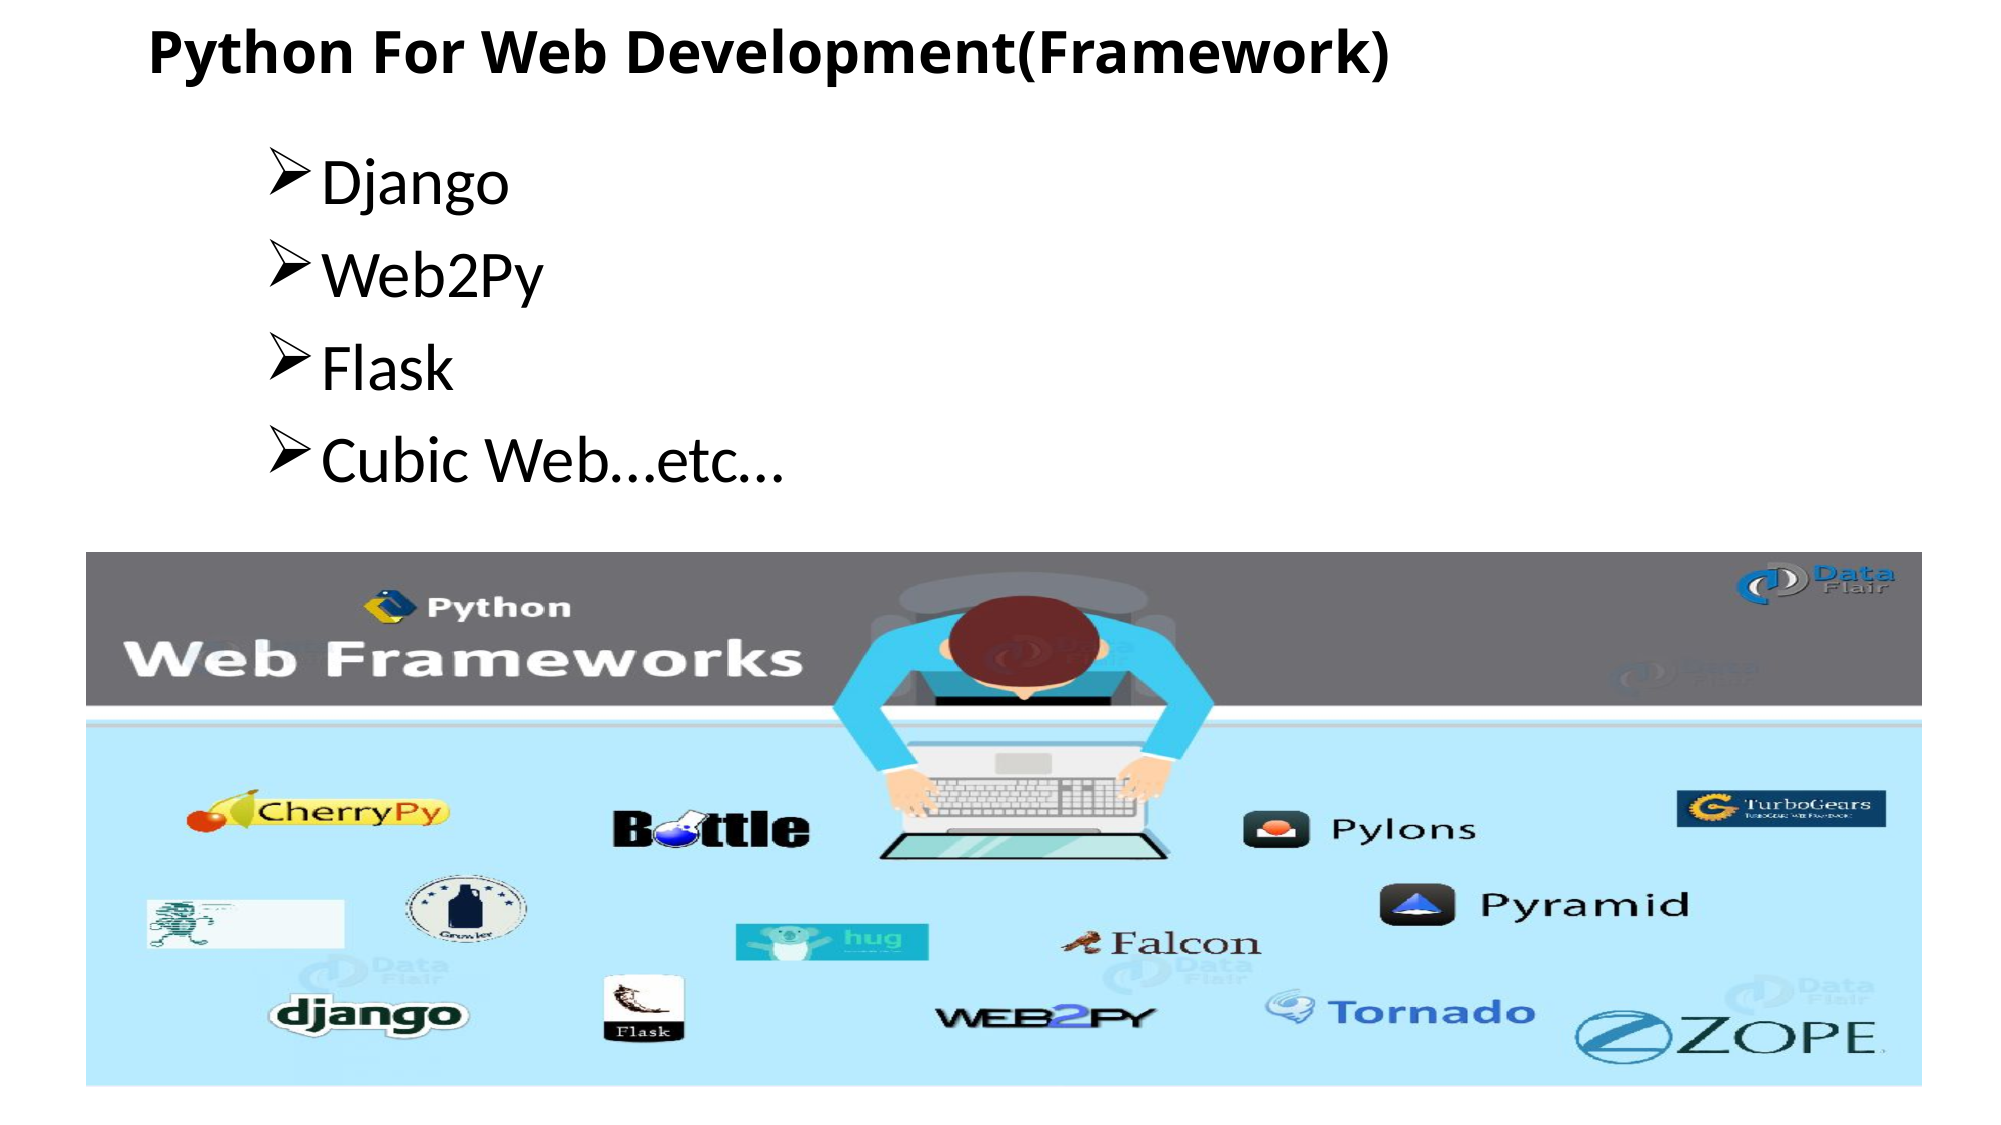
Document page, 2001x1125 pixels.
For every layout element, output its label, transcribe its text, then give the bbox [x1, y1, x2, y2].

title Python For Web Development(Framework) [0, 0, 1725, 120]
text_box Django Web2Py Flask Cubic Web…etc… [249, 139, 905, 463]
picture [86, 552, 1922, 1087]
